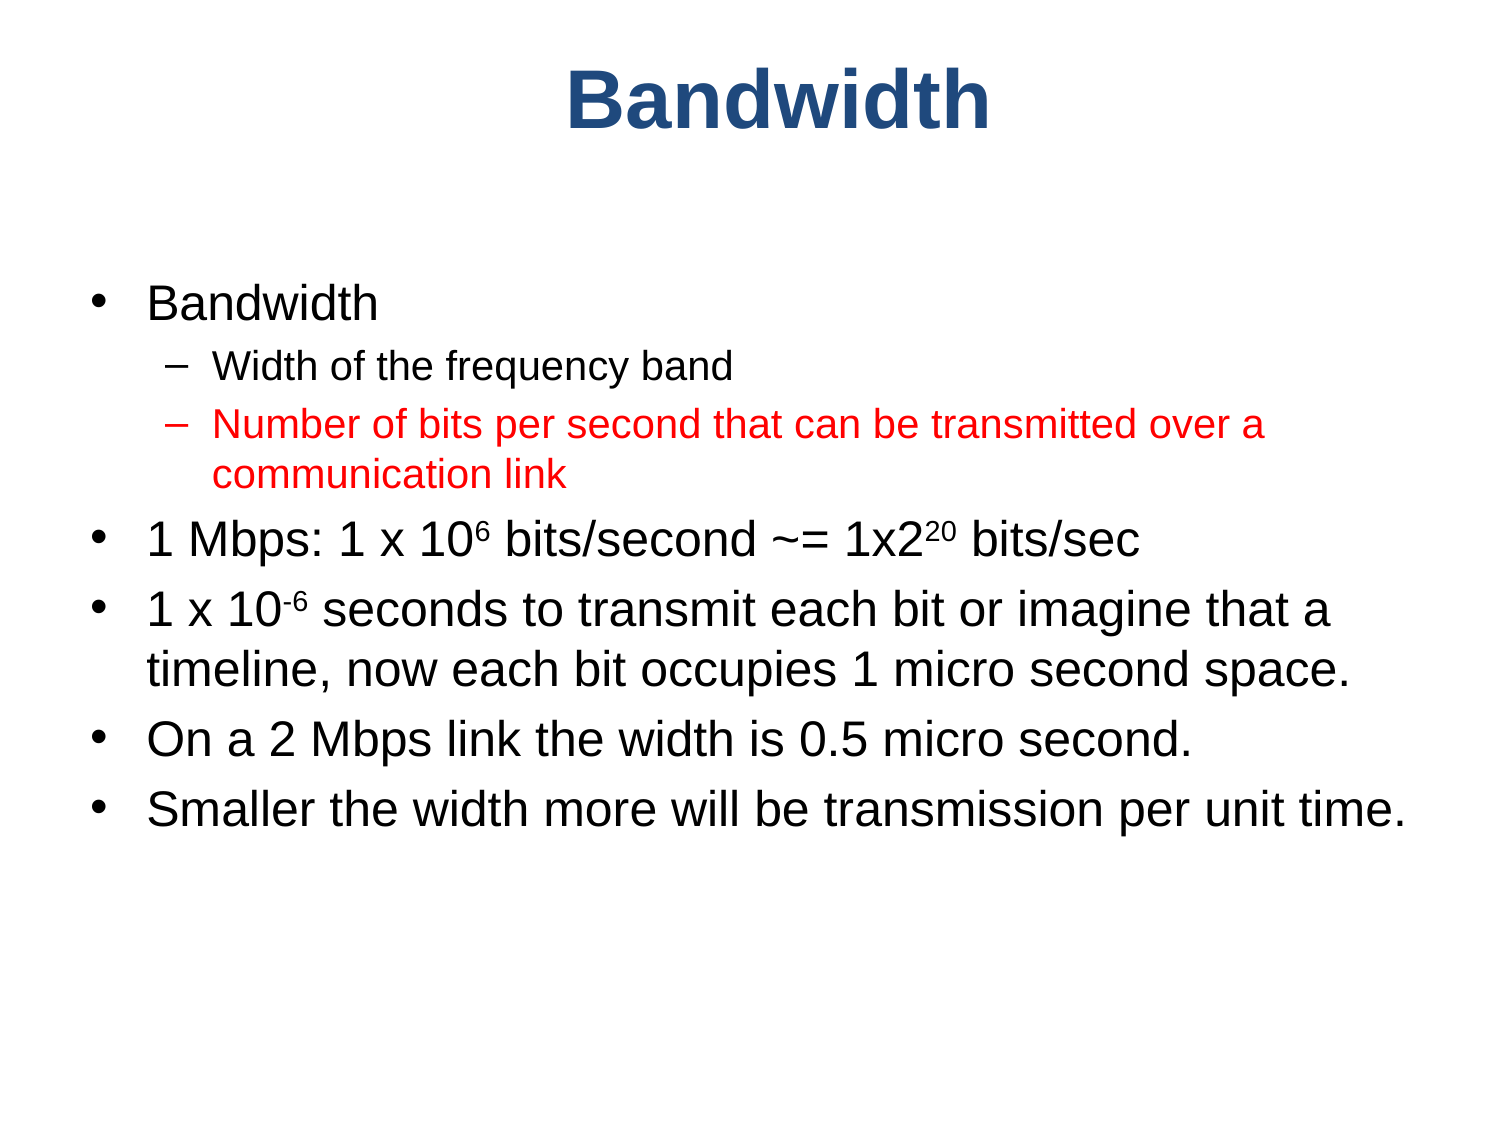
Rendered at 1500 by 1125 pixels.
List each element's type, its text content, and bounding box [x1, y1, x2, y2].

title Bandwidth [99, 37, 1459, 154]
list Bandwidth Width of the frequency band Number of bits per second that can be transmitted over a communication link 1 Mbps: 1 x 106 bits/second ~= 1x220 bits/sec 1 x 10-6 seconds to transmit each bit or imagine that a timeline, now each bit occupies 1 micro second space. On a 2 Mbps link the width is 0.5 micro second. Smaller the width more will be transmission per unit time. [75, 262, 1425, 1005]
